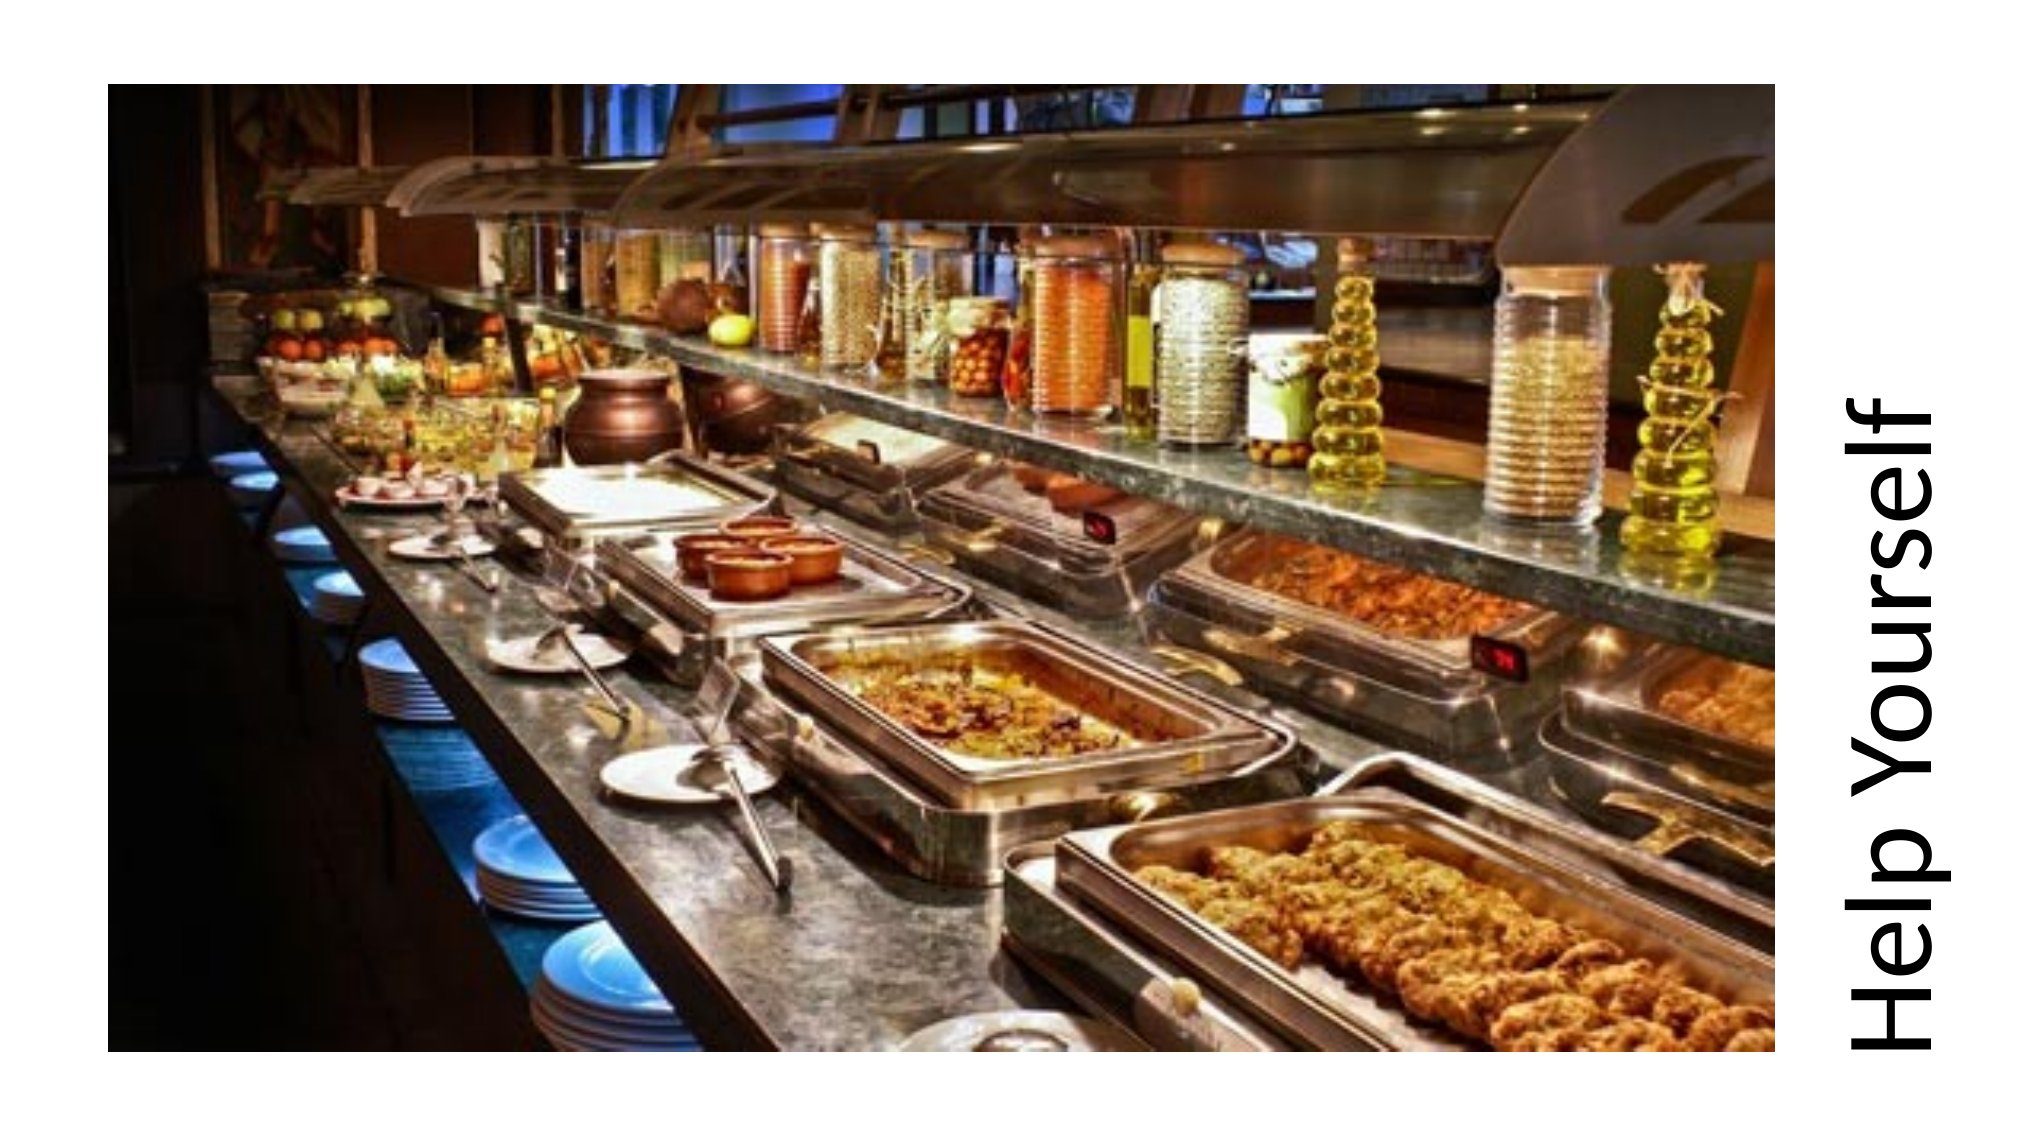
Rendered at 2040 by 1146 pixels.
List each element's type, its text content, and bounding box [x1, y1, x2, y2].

picture [107, 84, 1775, 1052]
title Help Yourself [1816, 0, 2039, 1074]
